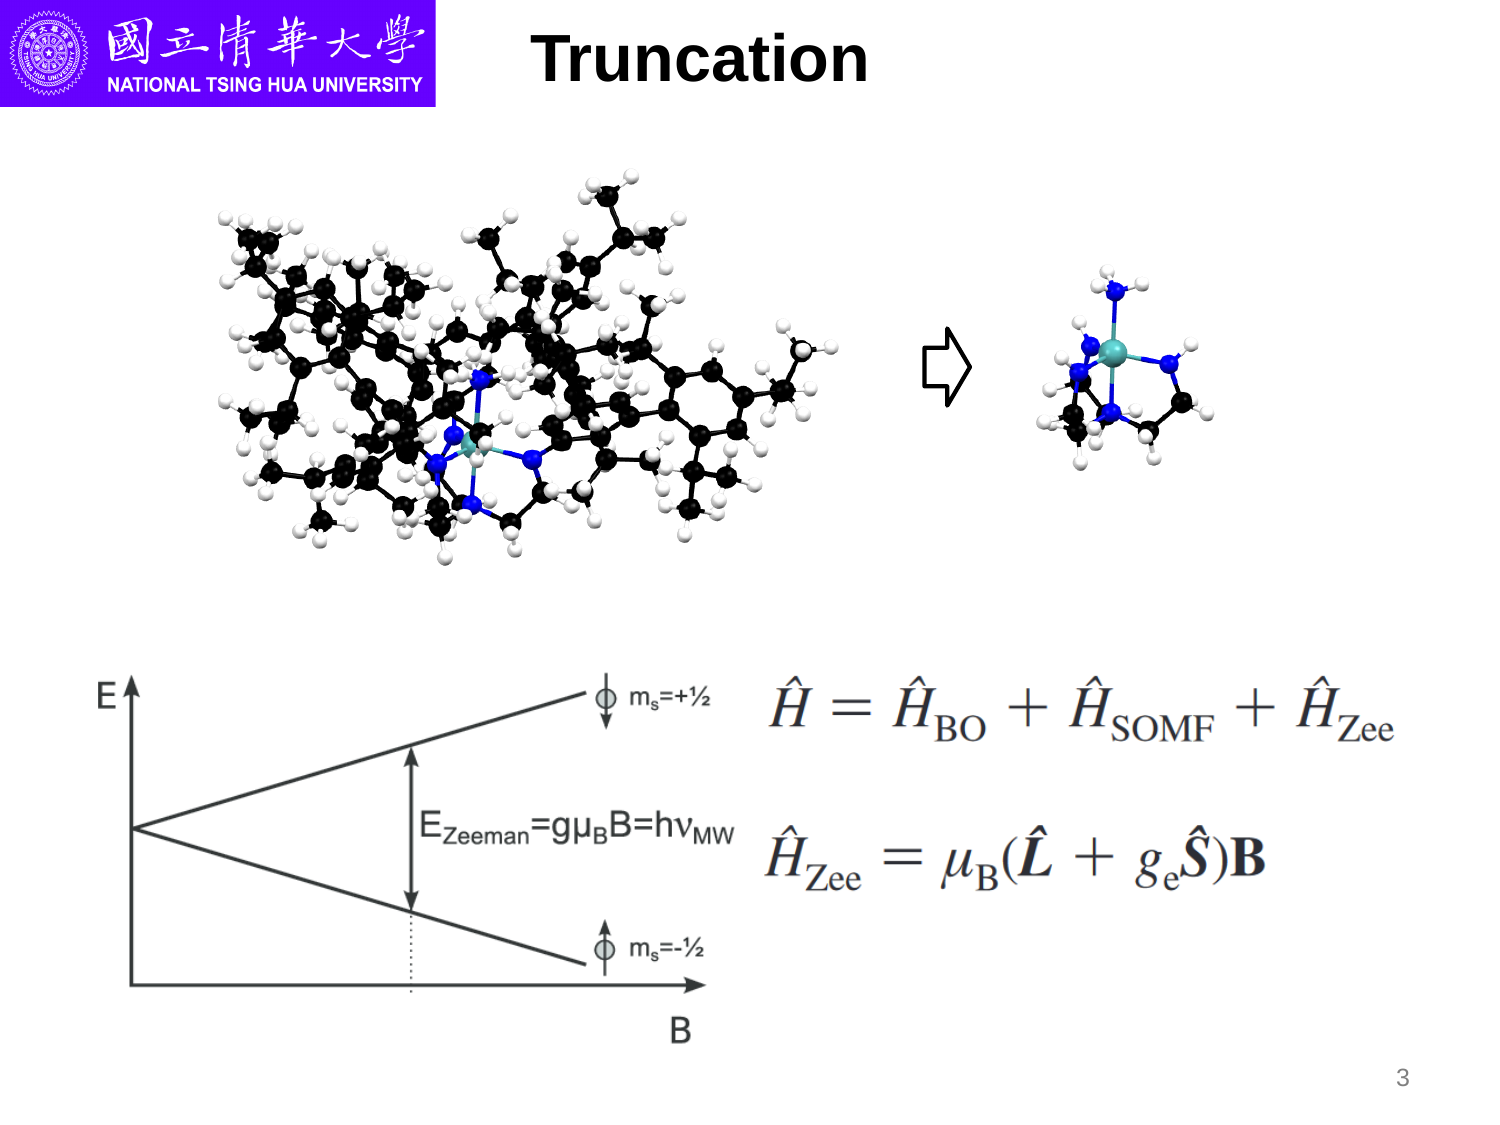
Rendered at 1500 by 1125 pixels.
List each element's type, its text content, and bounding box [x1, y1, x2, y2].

picture [664, 1005, 701, 1054]
picture [763, 814, 1269, 899]
picture [0, 0, 436, 107]
slide_number 3 [1308, 1050, 1425, 1103]
picture [208, 158, 864, 575]
picture [763, 666, 1403, 753]
text_box [922, 326, 972, 408]
picture [1031, 259, 1218, 475]
picture [97, 666, 737, 996]
title Truncation [515, 0, 1425, 107]
